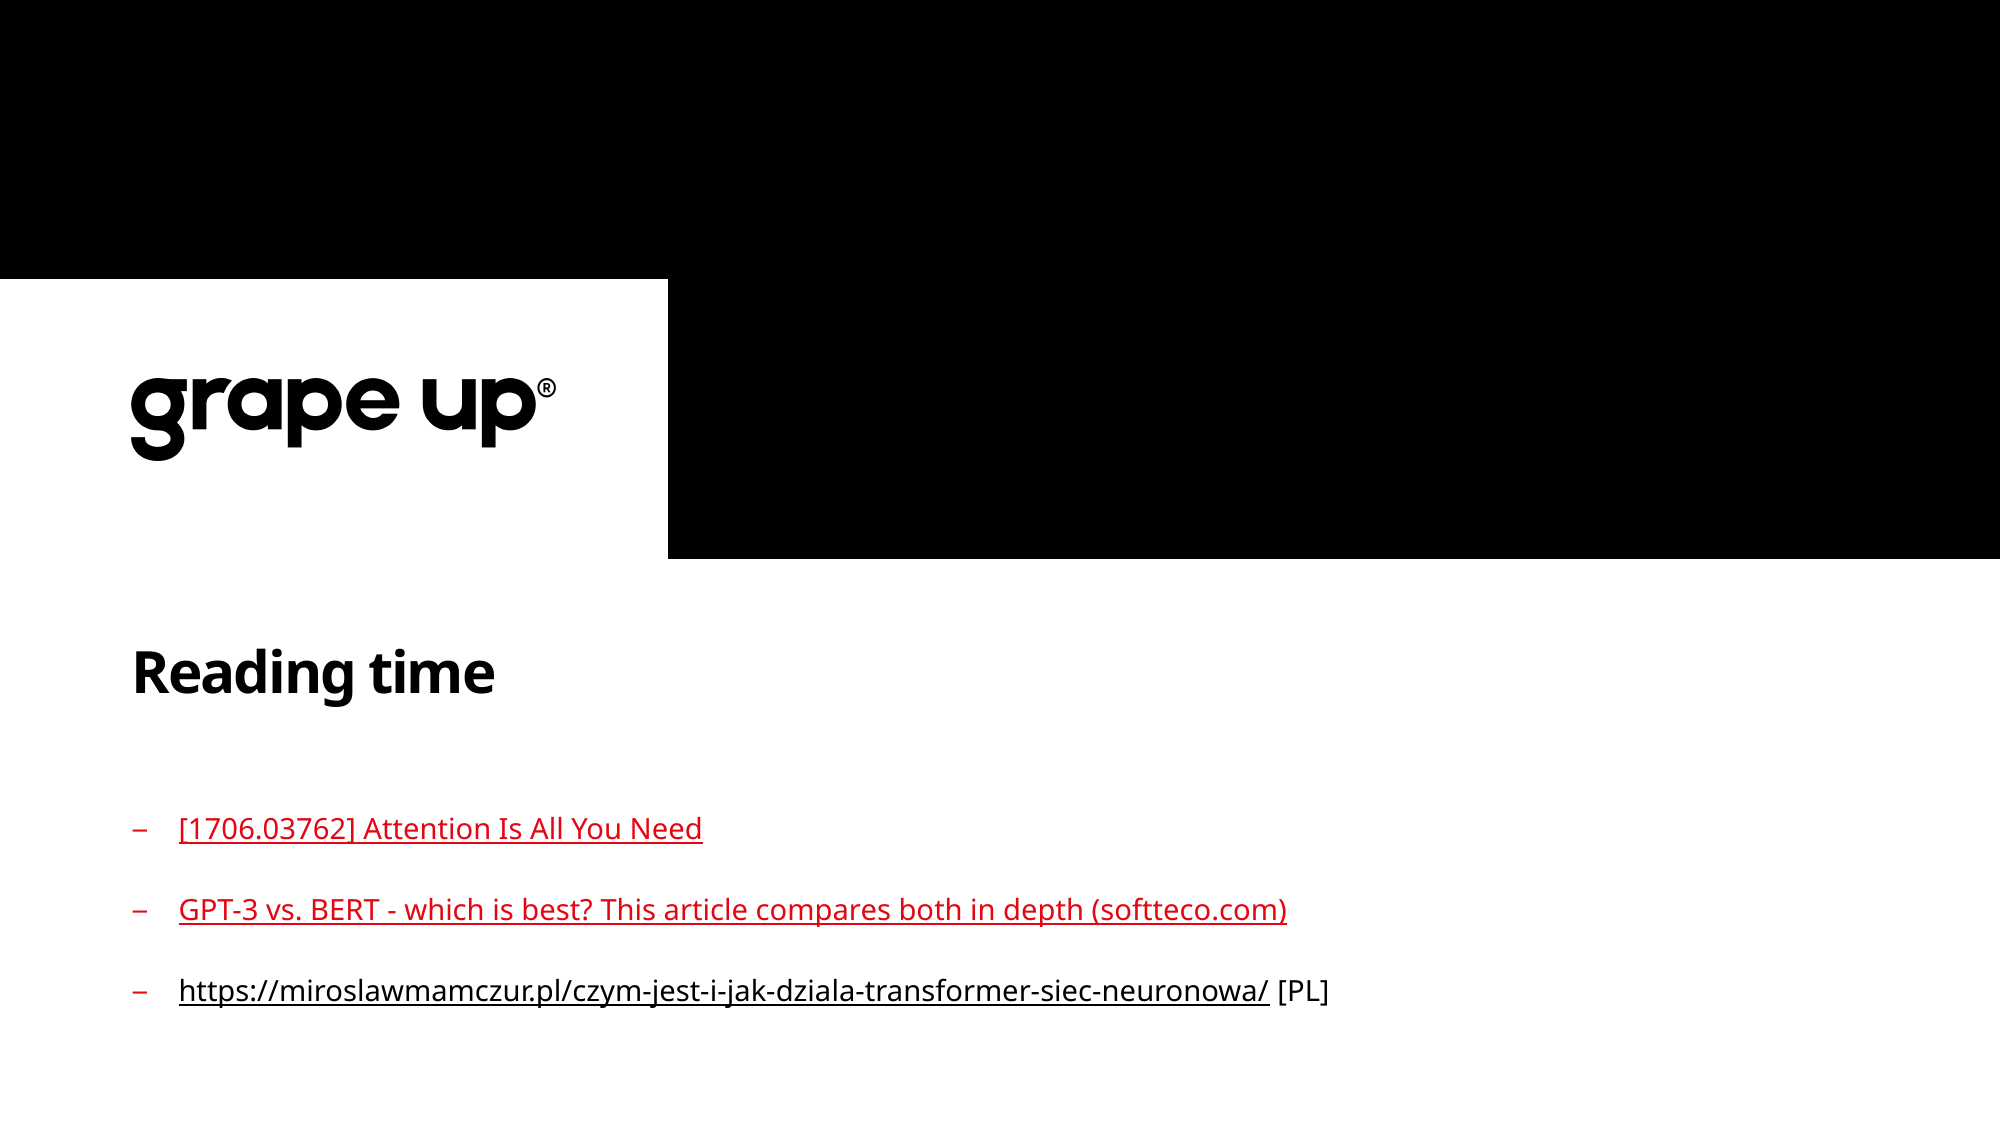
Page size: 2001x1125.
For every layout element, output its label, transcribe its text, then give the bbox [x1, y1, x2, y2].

list [1706.03762] Attention Is All You Need GPT-3 vs. BERT - which is best? This article compares both in depth (softteco.com) https://miroslawmamczur.pl/czym-jest-i-jak-dziala-transformer-siec-neuronowa/ [PL] [131, 794, 1869, 1030]
title Reading time [131, 604, 1869, 751]
picture [131, 378, 556, 461]
